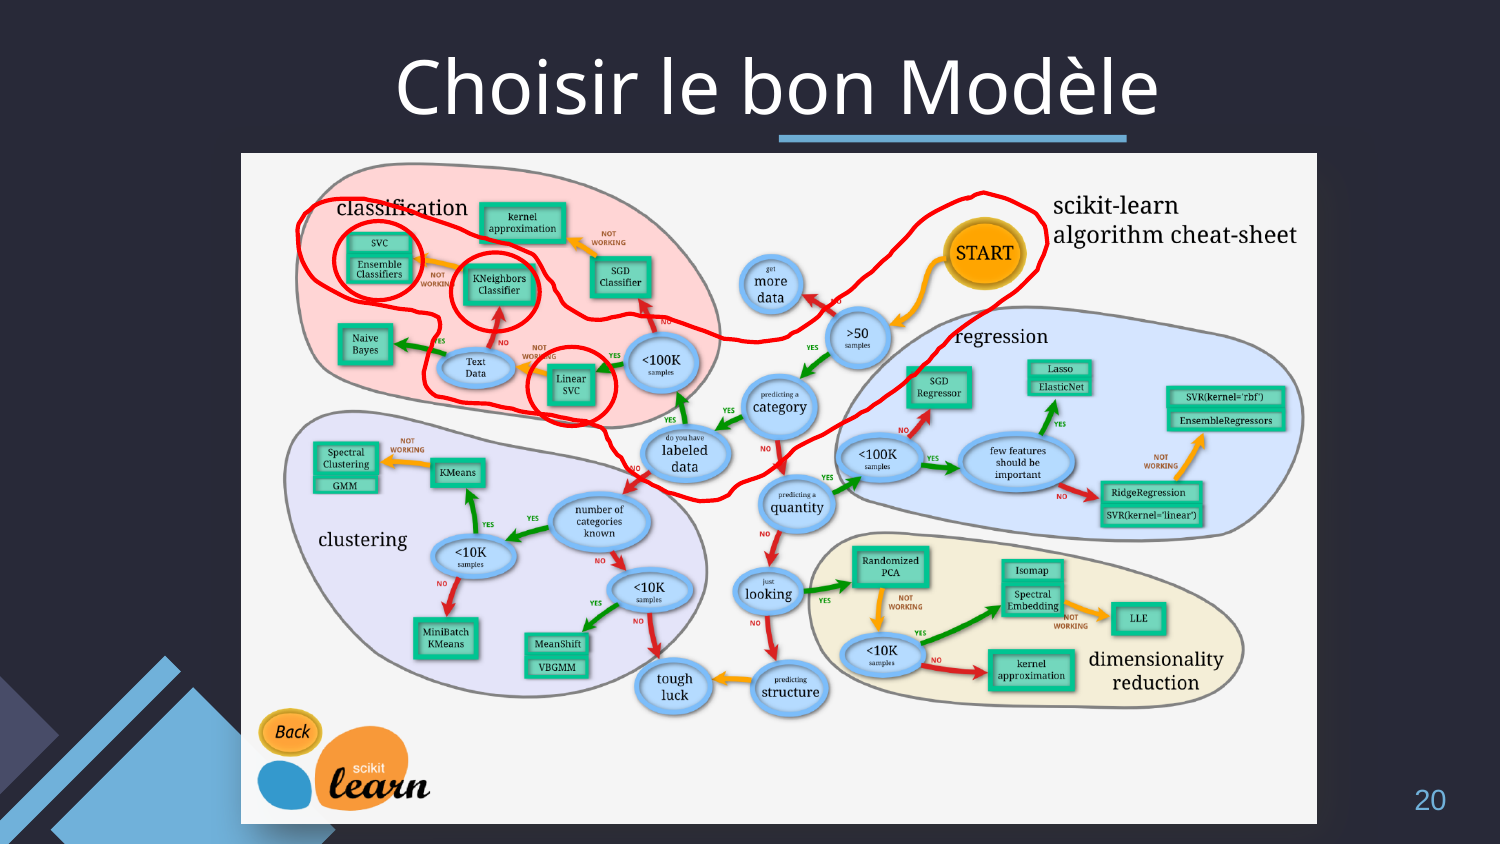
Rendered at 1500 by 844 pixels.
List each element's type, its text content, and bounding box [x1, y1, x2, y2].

text_box 20 [1399, 773, 1470, 824]
text_box Choisir le bon Modèle [379, 0, 1247, 136]
picture [241, 153, 1317, 825]
